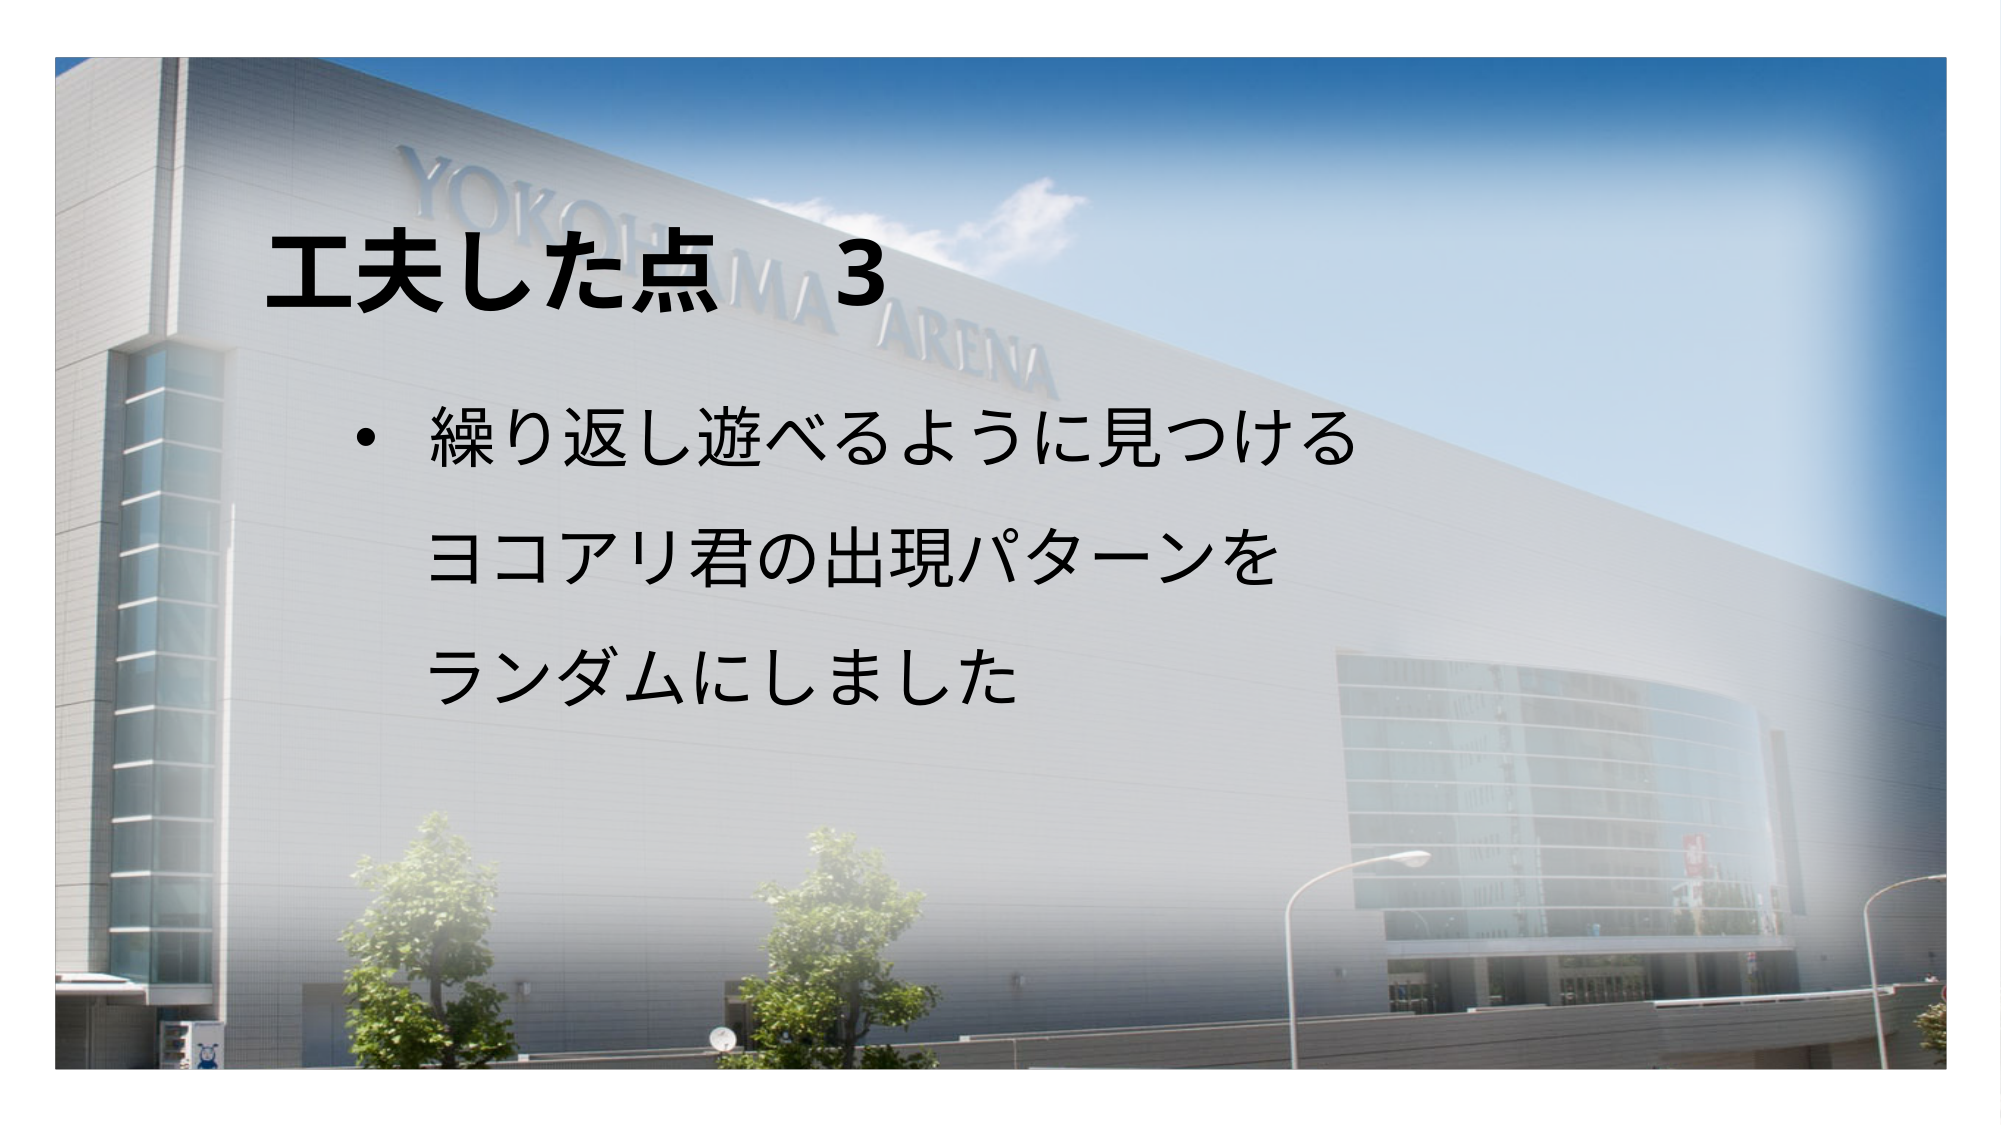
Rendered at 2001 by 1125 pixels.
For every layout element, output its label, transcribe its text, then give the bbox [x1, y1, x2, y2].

text_box 繰り返し遊べるように見つける ヨコアリ君の出現パターンを ランダムにしました [339, 348, 1791, 724]
text_box [213, 225, 1792, 879]
picture [0, 0, 2001, 1125]
title 工夫した点 3 [248, 167, 1973, 385]
